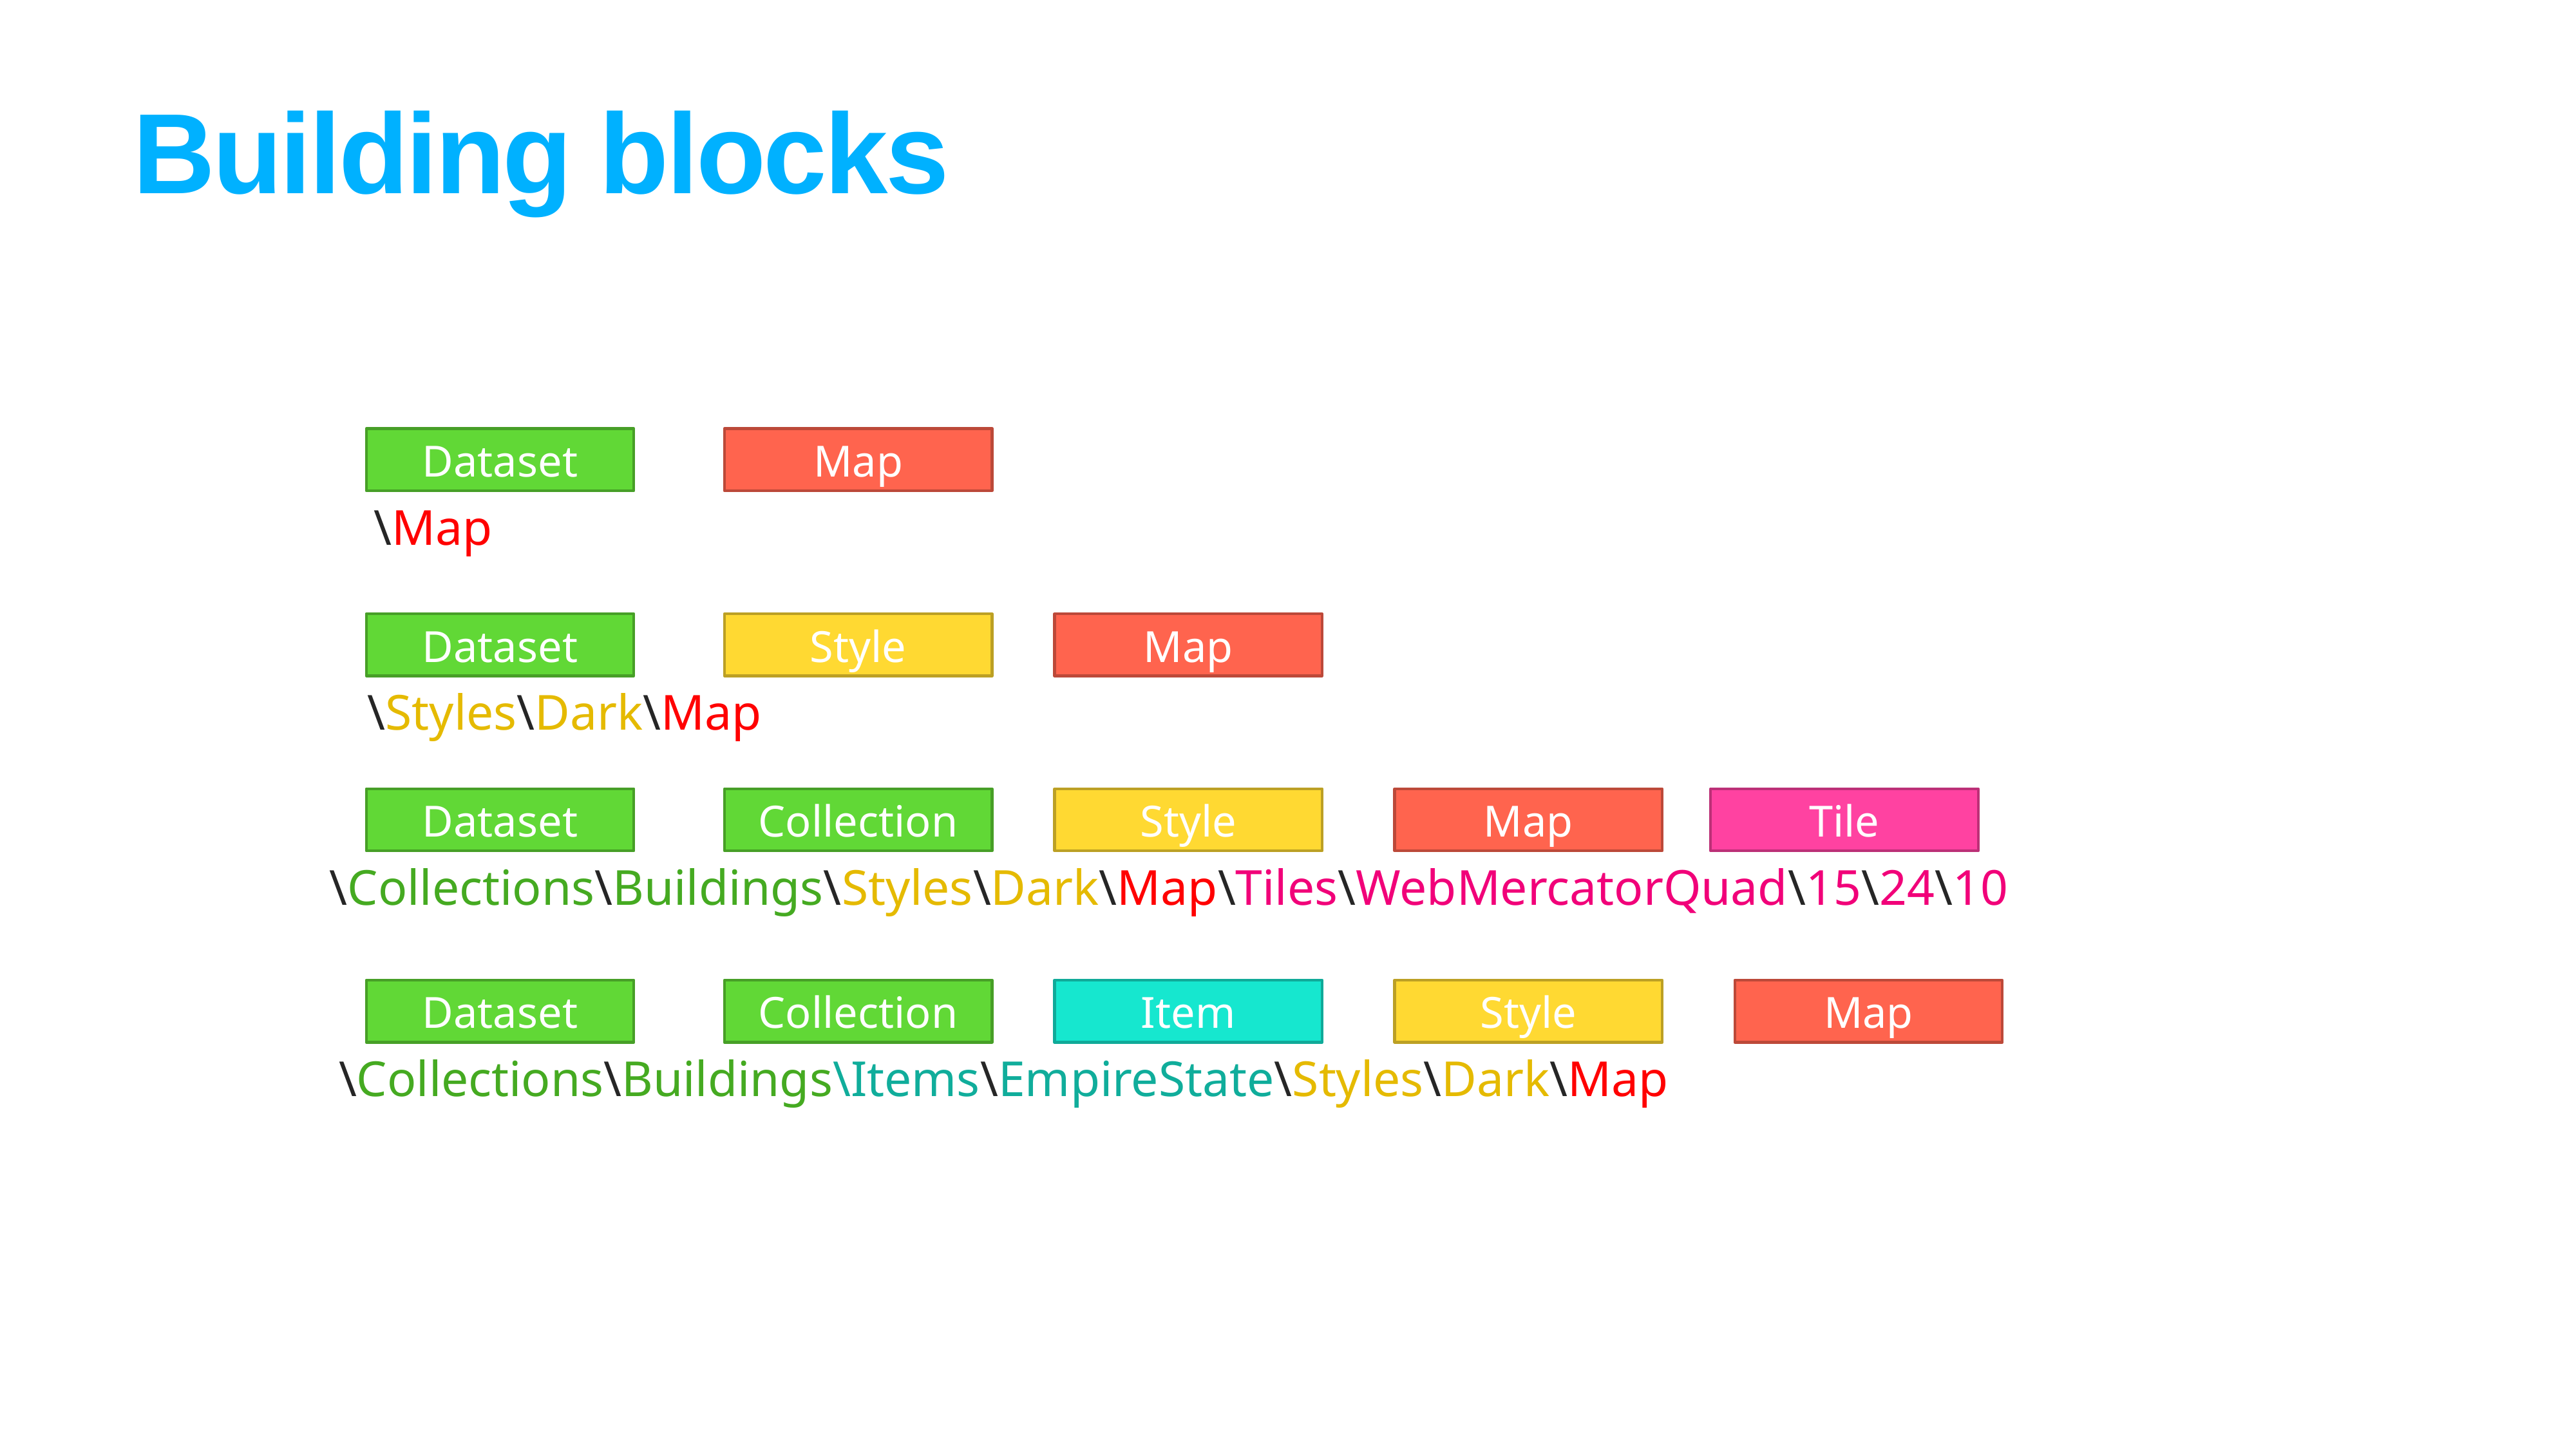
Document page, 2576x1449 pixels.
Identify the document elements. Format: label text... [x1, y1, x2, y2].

text_box Style [723, 612, 994, 677]
text_box Dataset [365, 427, 635, 492]
text_box Map [723, 427, 994, 492]
text_box Map [1734, 979, 2003, 1044]
text_box \Collections\Buildings\Styles\Dark\Map\Tiles\WebMercatorQuad\15\24\10 [324, 851, 2014, 920]
text_box \Map [368, 491, 498, 560]
text_box Dataset [365, 788, 635, 851]
text_box Style [1393, 979, 1663, 1043]
text_box Collection [723, 979, 994, 1043]
text_box \Styles\Dark\Map [362, 676, 768, 746]
text_box Collection [723, 788, 994, 851]
text_box Map [1053, 612, 1323, 677]
text_box Dataset [365, 979, 635, 1043]
text_box Dataset [365, 612, 635, 676]
text_box \Collections\Buildings\Items\EmpireState\Styles\Dark\Map [333, 1043, 1674, 1112]
text_box Style [1053, 788, 1323, 851]
title Building blocks [127, 100, 2449, 252]
text_box Item [1053, 979, 1323, 1043]
text_box Tile [1709, 788, 1980, 851]
text_box Map [1393, 788, 1663, 851]
